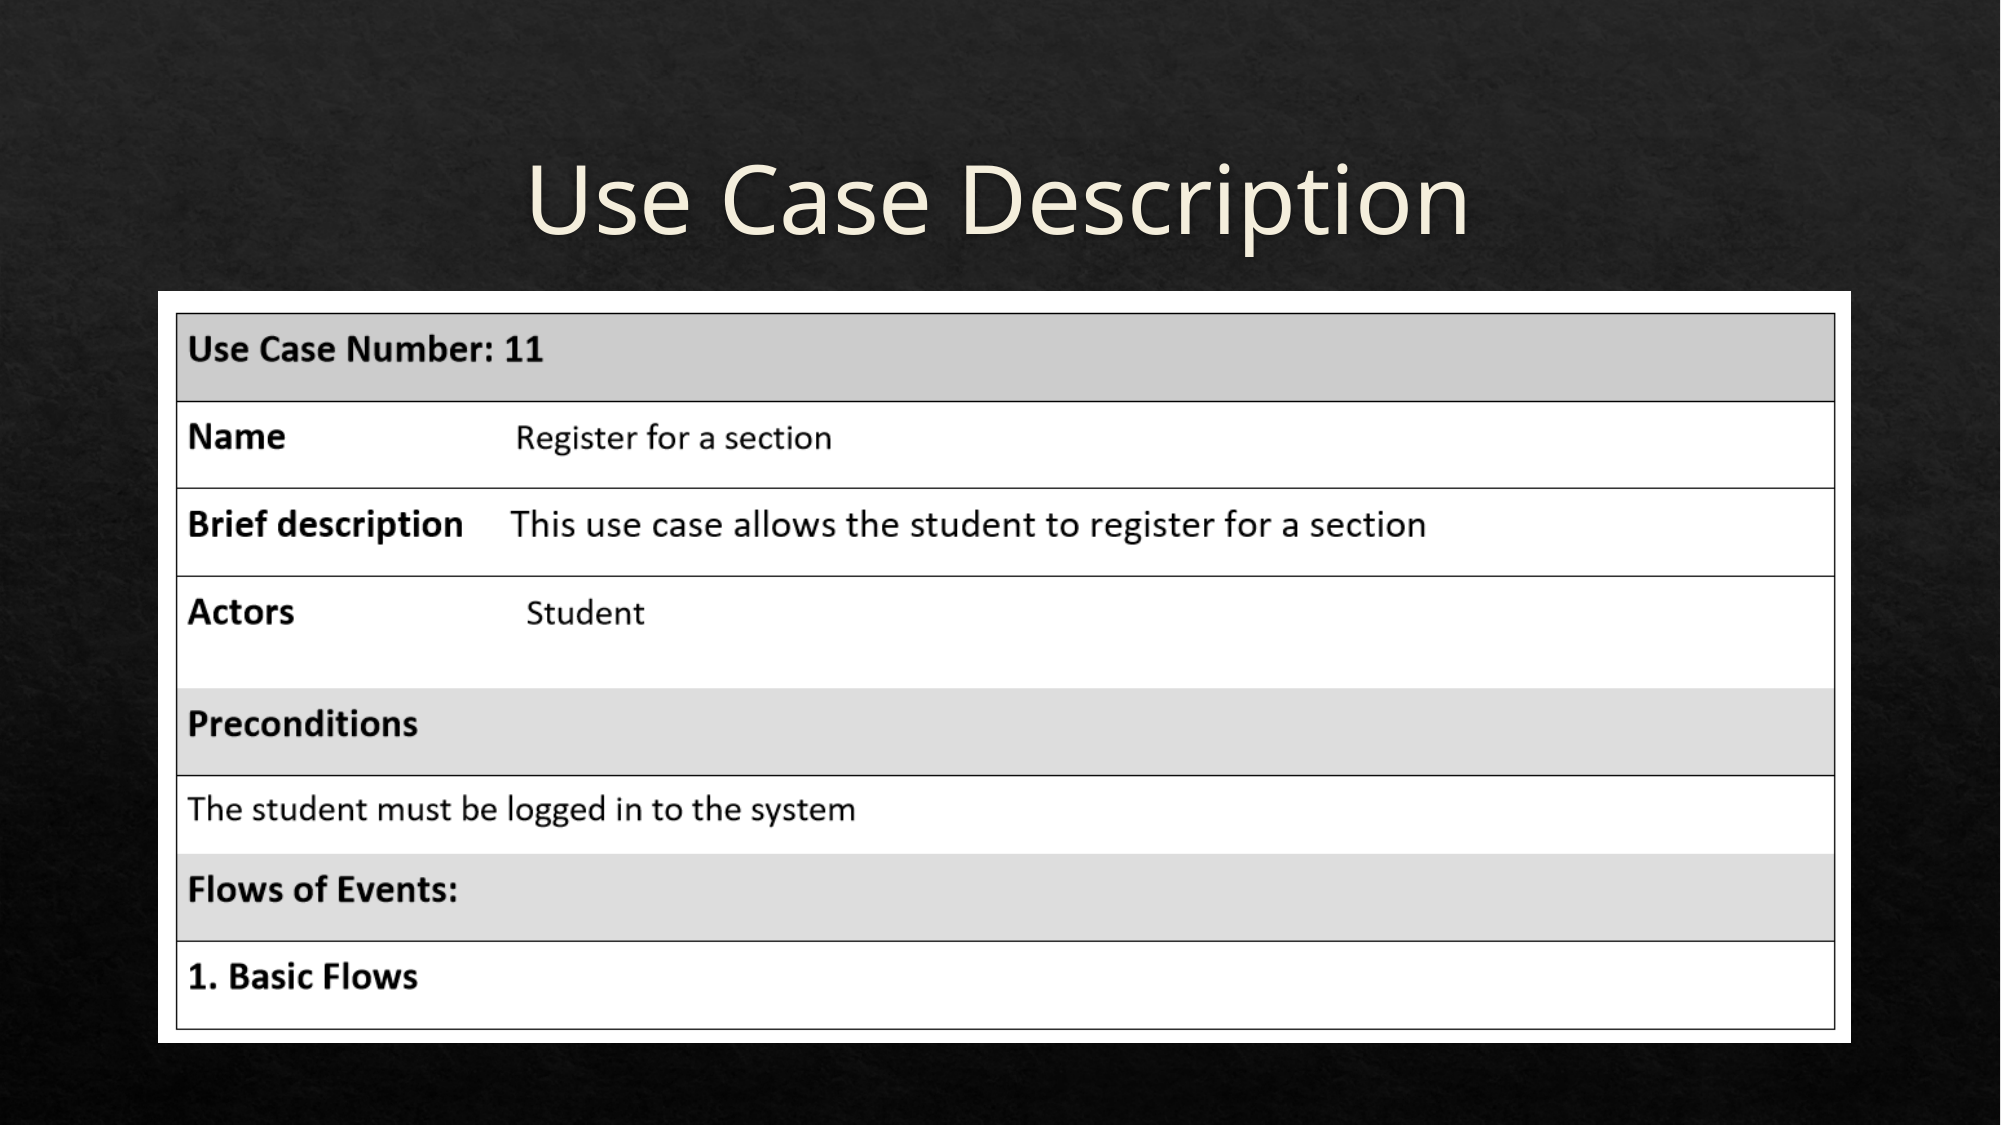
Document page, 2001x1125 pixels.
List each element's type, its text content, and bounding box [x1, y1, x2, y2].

picture [157, 291, 1851, 1043]
title Use Case Description [149, 99, 1849, 298]
